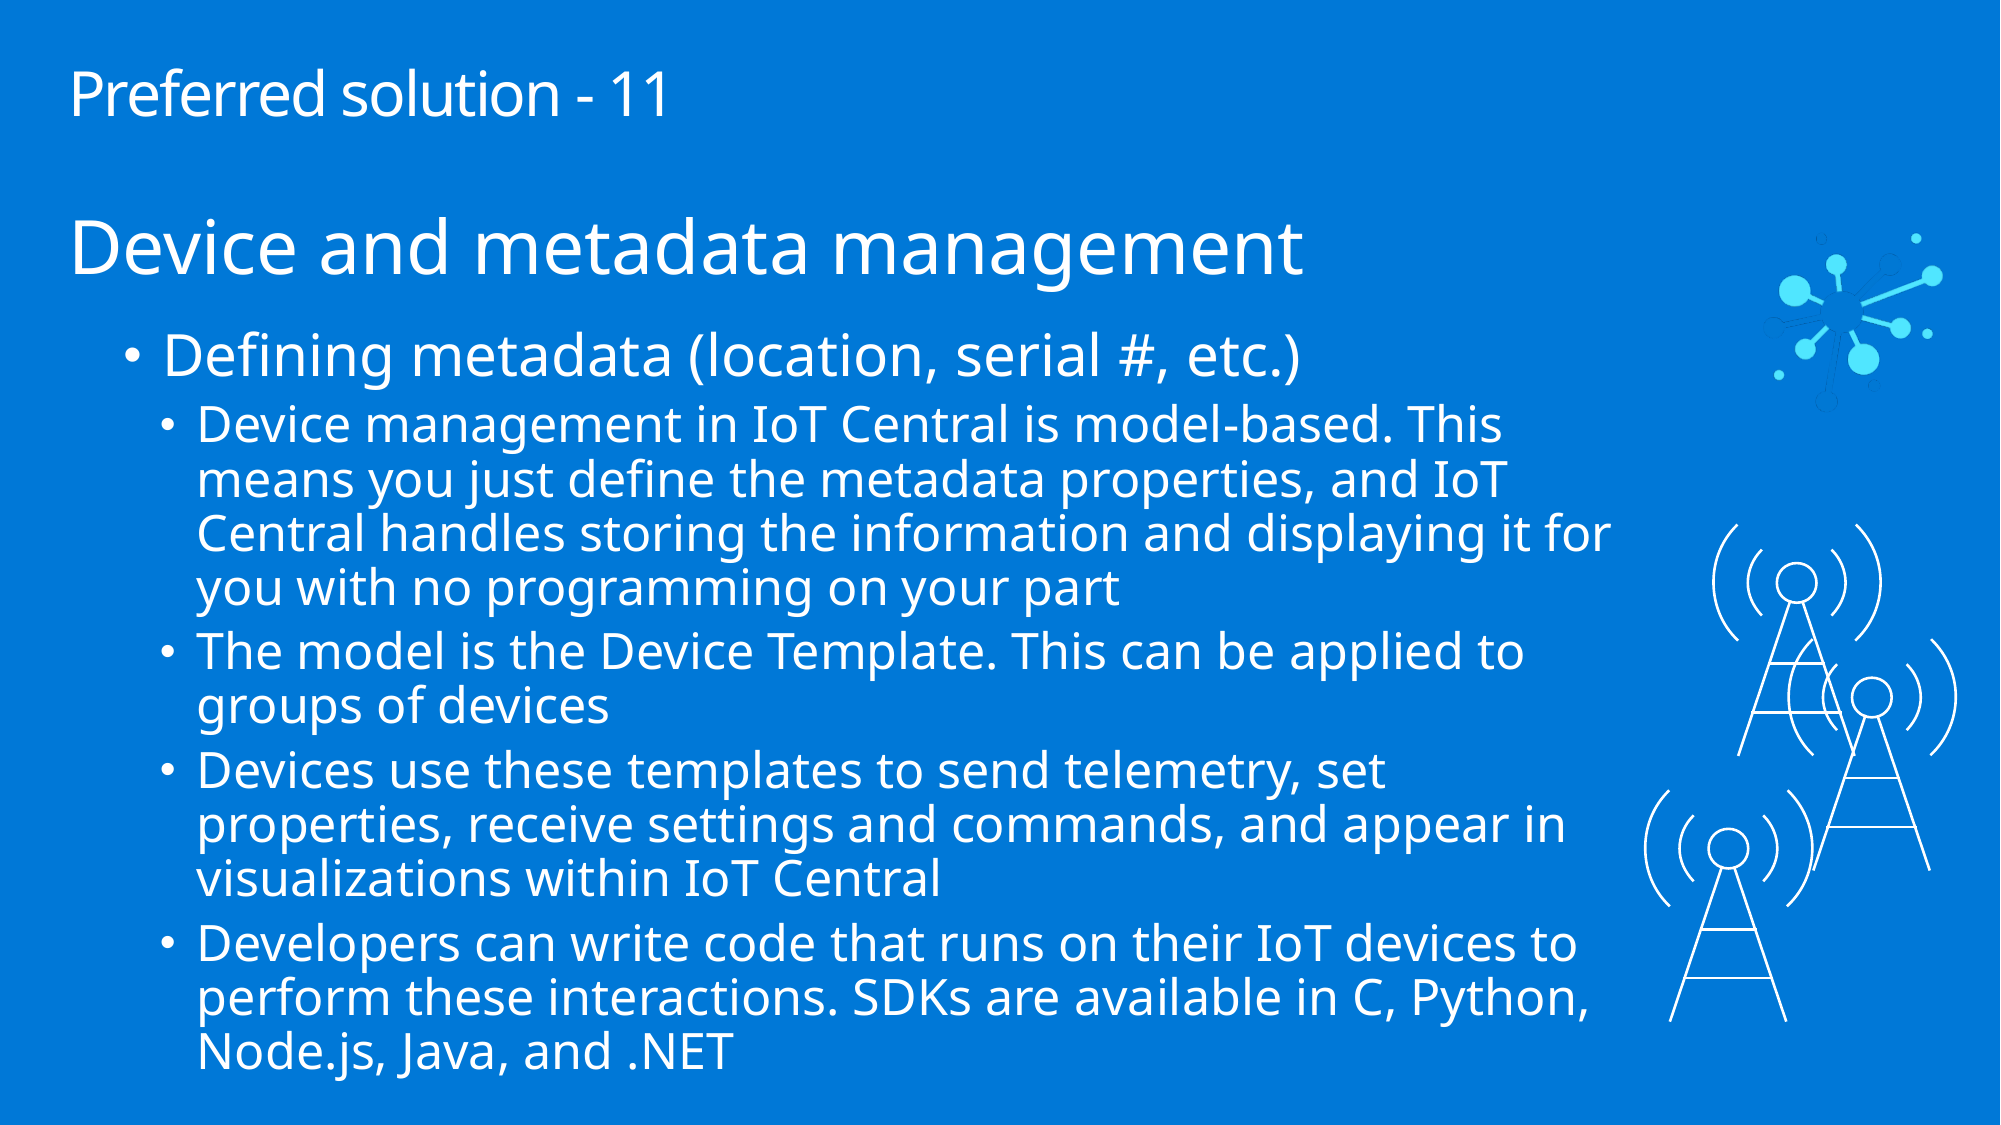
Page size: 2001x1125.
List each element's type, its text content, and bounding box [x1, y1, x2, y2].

text_box [1788, 640, 1813, 755]
title Preferred solution - 11 [44, 47, 1957, 196]
text_box [1931, 640, 1956, 755]
text_box [1713, 525, 1738, 640]
text_box [1738, 563, 1828, 755]
text_box [1645, 791, 1669, 906]
text_box [1764, 816, 1778, 881]
text_box [1907, 665, 1921, 730]
text_box [1832, 550, 1846, 615]
text_box [1787, 791, 1813, 906]
text_box [1679, 816, 1693, 881]
list Device and metadata management Defining metadata (location, serial #, etc.) Device management in IoT Central is model-based. This means you just define the metadata properties, and IoT Central handles storing the information and displaying it for you with no programming on your part The model is the Device Template. This can be applied to groups of devices Devices use these templates to send telemetry, set properties, receive settings and commands, and appear in visualizations within IoT Central Developers can write code that runs on their IoT devices to perform these interactions. SDKs are available in C, Python, Node.js, Java, and .NET [44, 195, 1646, 1125]
text_box [1670, 828, 1786, 1021]
text_box [1856, 525, 1881, 640]
text_box [1747, 550, 1762, 615]
picture [1739, 209, 1944, 414]
text_box [1813, 677, 1930, 870]
text_box [1822, 665, 1837, 730]
